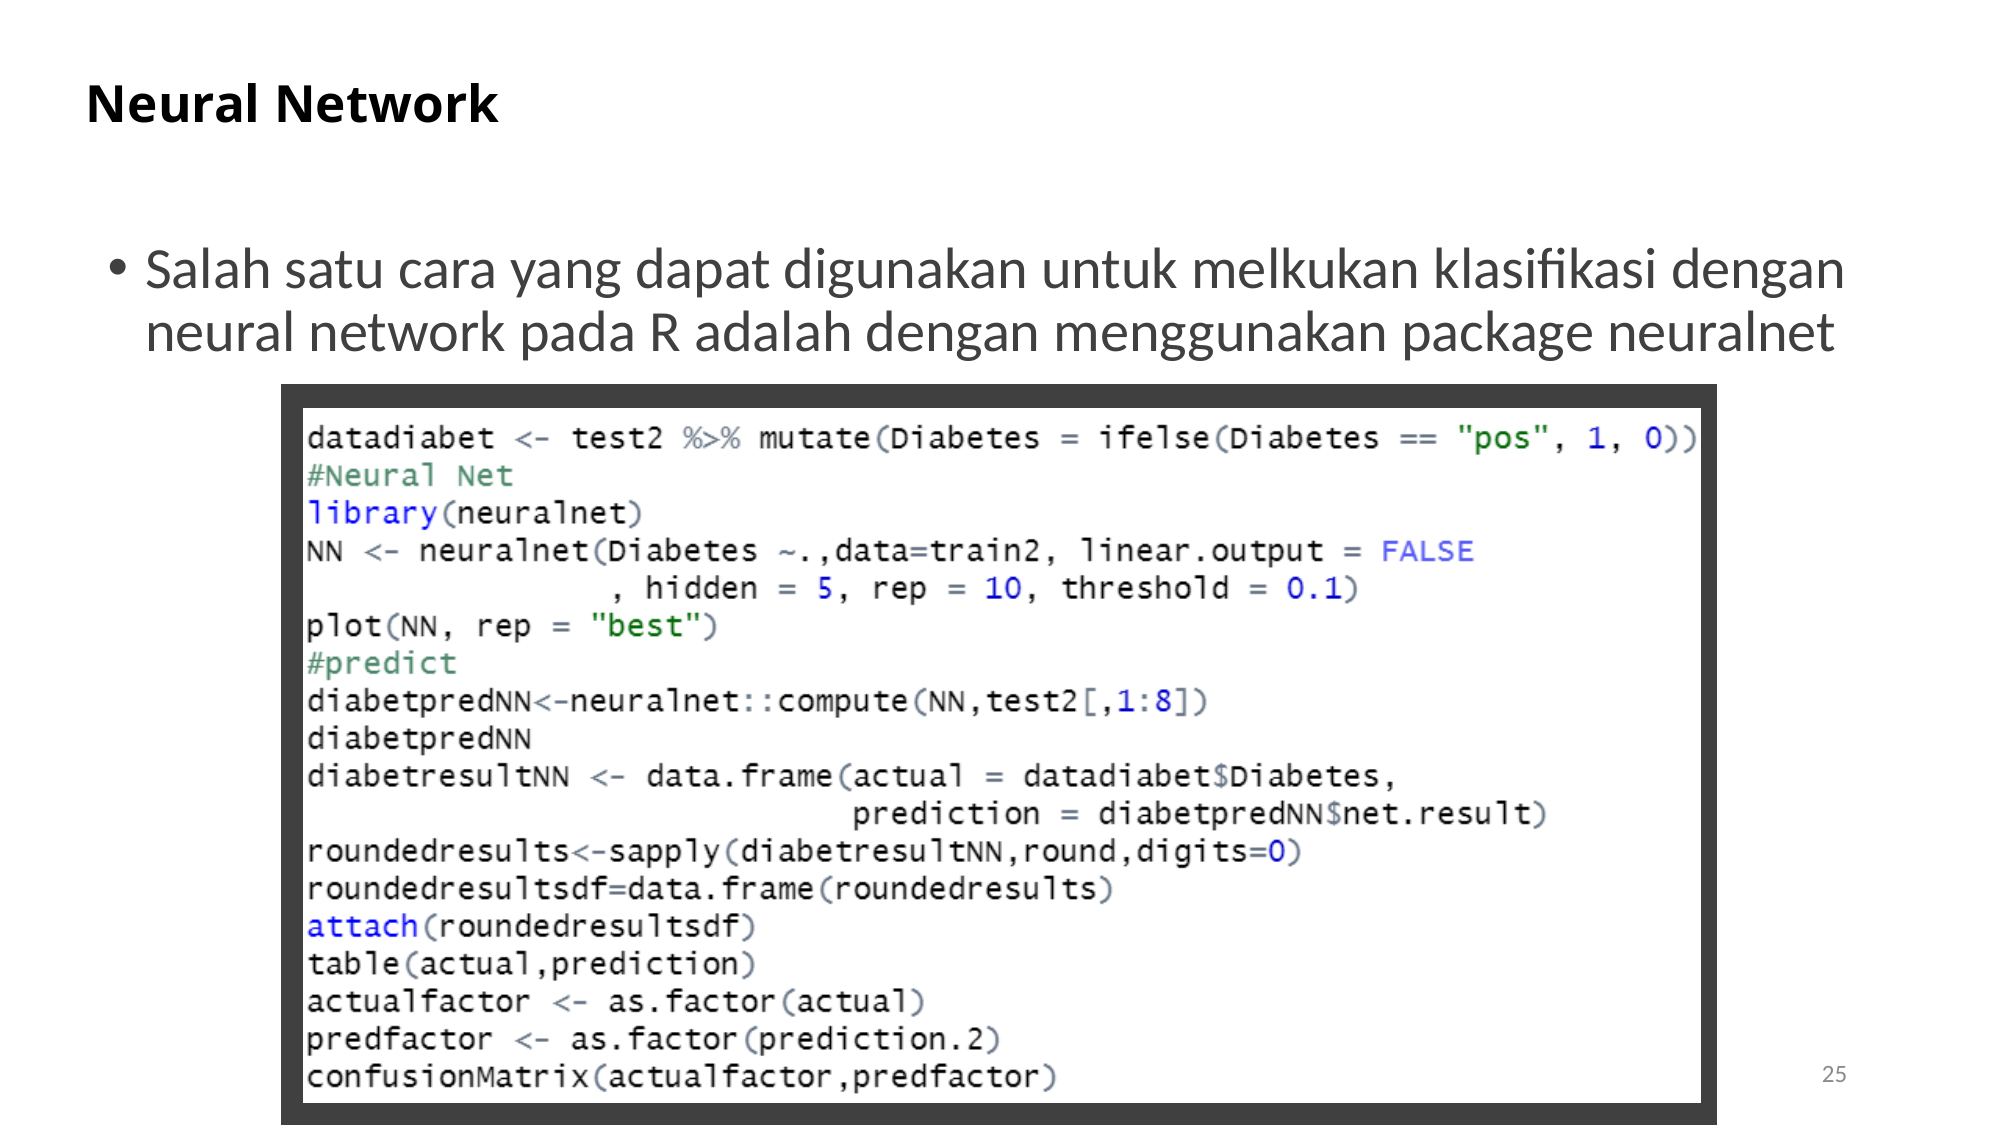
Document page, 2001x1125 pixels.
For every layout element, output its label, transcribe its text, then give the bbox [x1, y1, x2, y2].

slide_number 25 [1717, 1042, 1863, 1103]
title Neural Network [70, 70, 1569, 142]
picture [281, 384, 1717, 1125]
list Salah satu cara yang dapat digunakan untuk melkukan klasifikasi dengan neural network pada R adalah dengan menggunakan package neuralnet [78, 163, 1911, 418]
